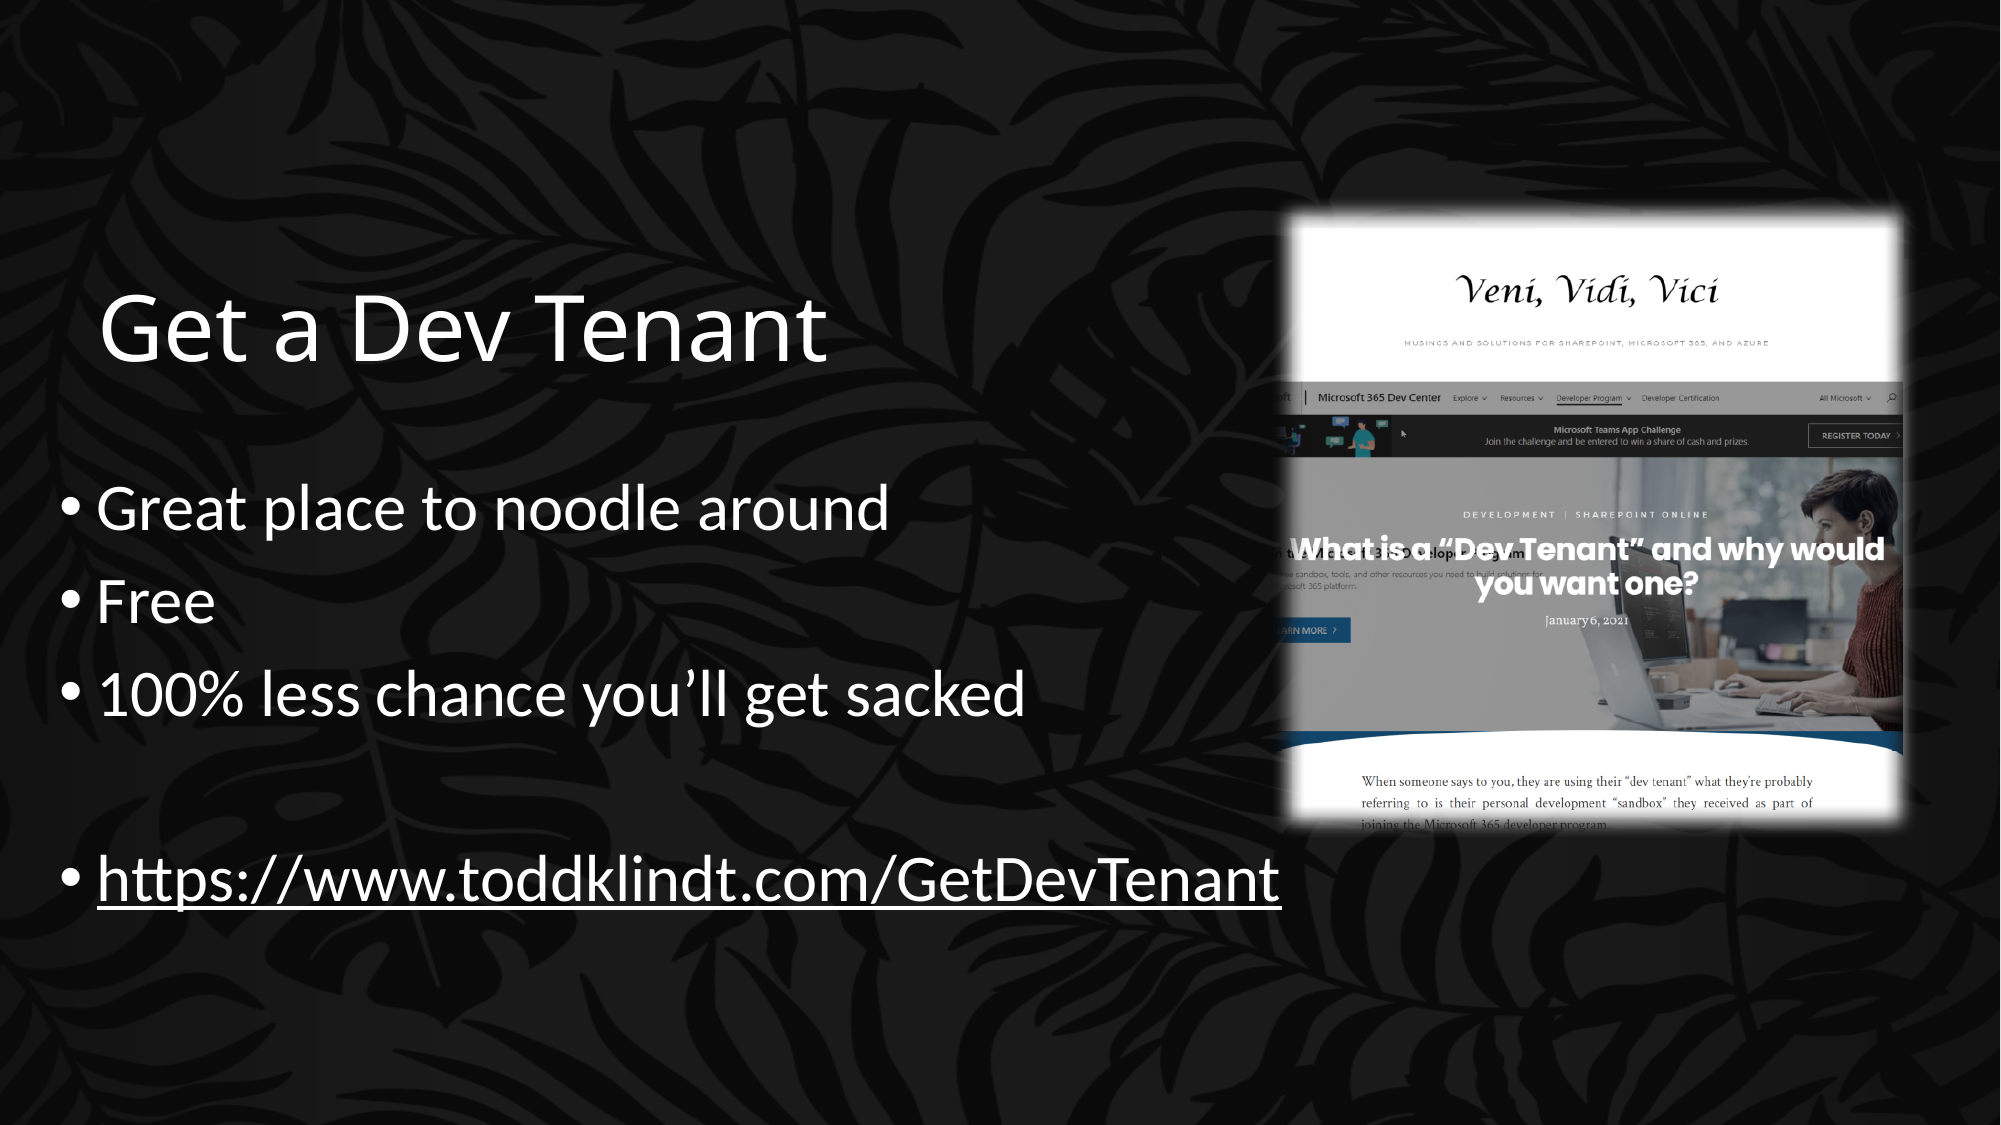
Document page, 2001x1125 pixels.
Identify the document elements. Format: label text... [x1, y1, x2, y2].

title Get a Dev Tenant [82, 268, 1270, 397]
list Great place to noodle around Free 100% less chance you’ll get sacked https://www.toddklindt.com/GetDevTenant [44, 465, 1956, 1033]
picture [0, 0, 2001, 1125]
